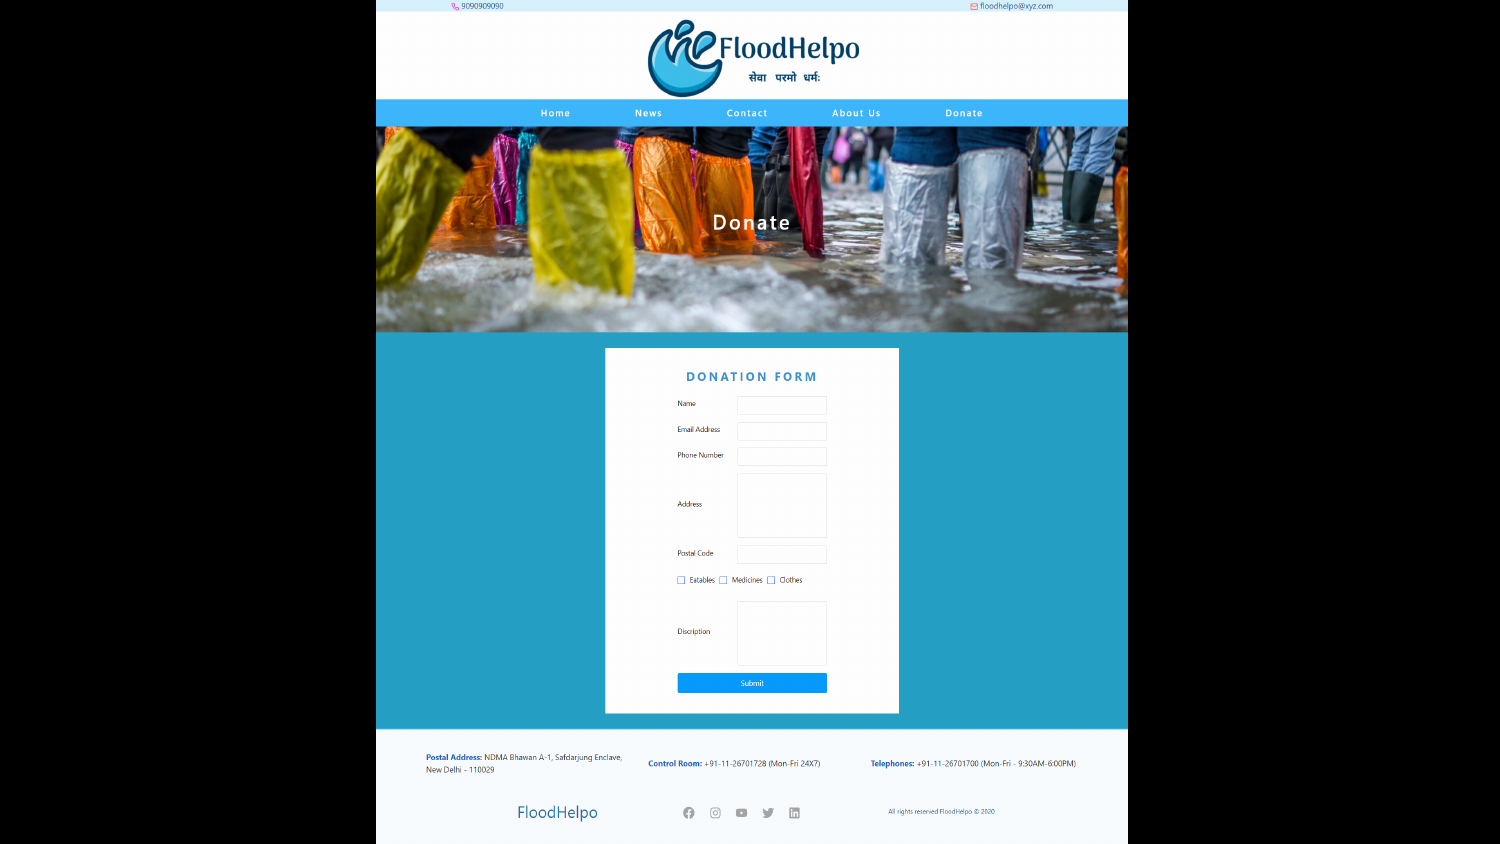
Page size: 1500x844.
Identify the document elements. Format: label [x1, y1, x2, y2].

picture [375, 0, 1129, 844]
